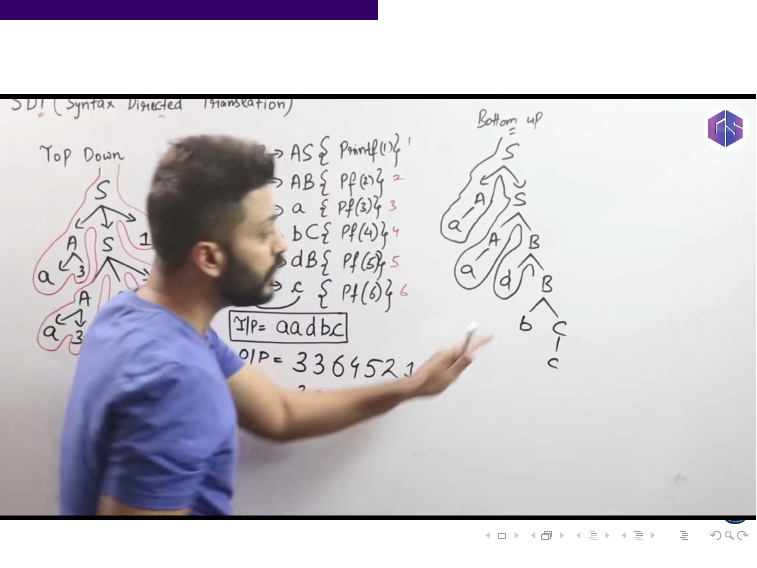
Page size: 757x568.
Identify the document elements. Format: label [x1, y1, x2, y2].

picture [0, 93, 757, 524]
